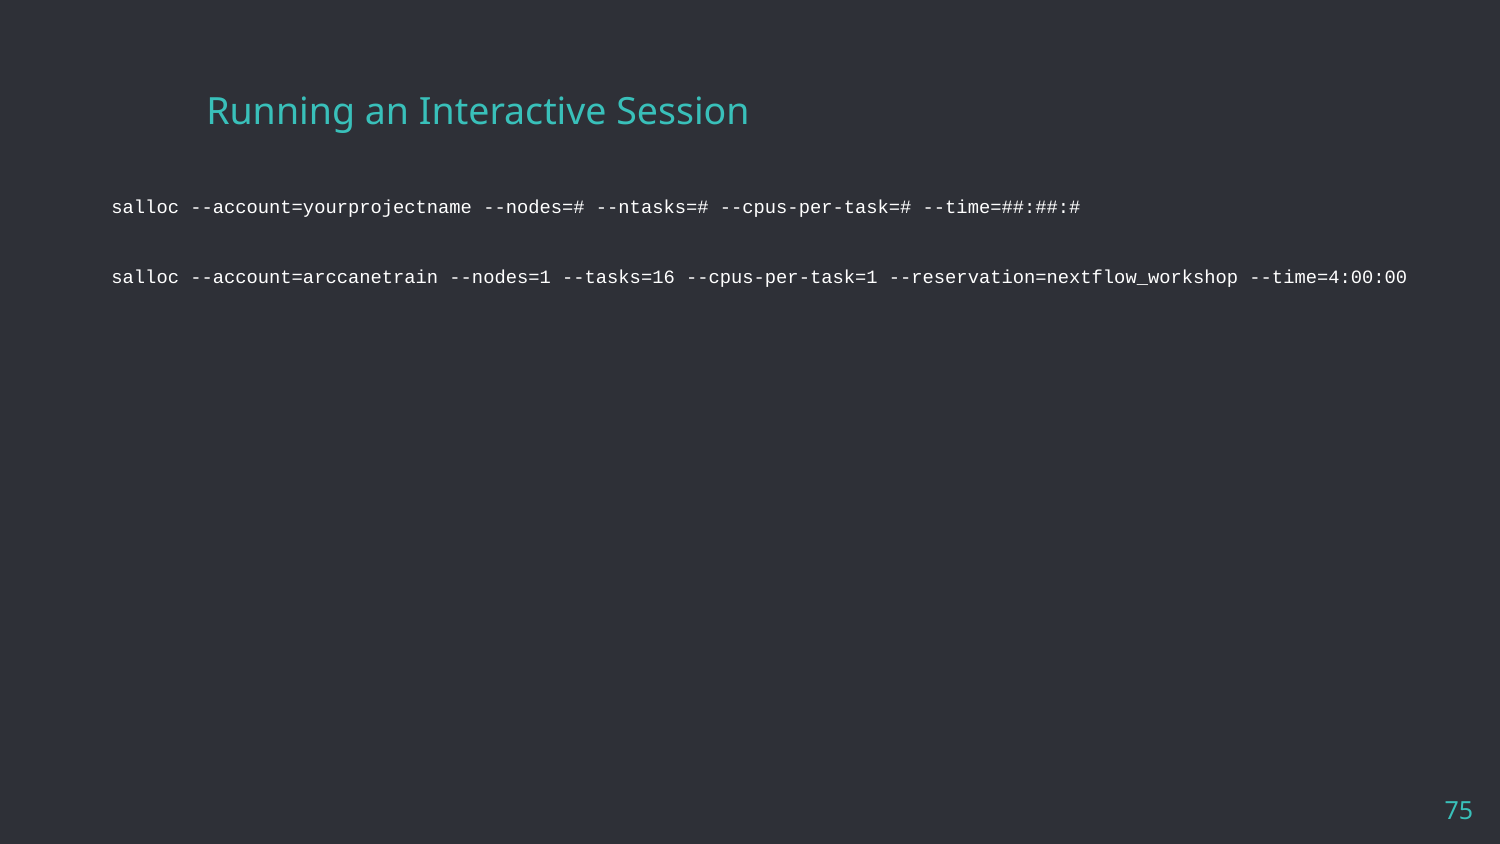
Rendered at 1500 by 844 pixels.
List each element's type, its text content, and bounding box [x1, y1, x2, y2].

list salloc --account=yourprojectname --nodes=# --ntasks=# --cpus-per-task=# --time=##:##:# salloc --account=arccanetrain --nodes=1 --tasks=16 --cpus-per-task=1 --reservation=nextflow_workshop --time=4:00:00 [83, 179, 1500, 791]
title Running an Interactive Session [191, 90, 1317, 147]
slide_number 75 [1398, 779, 1489, 832]
